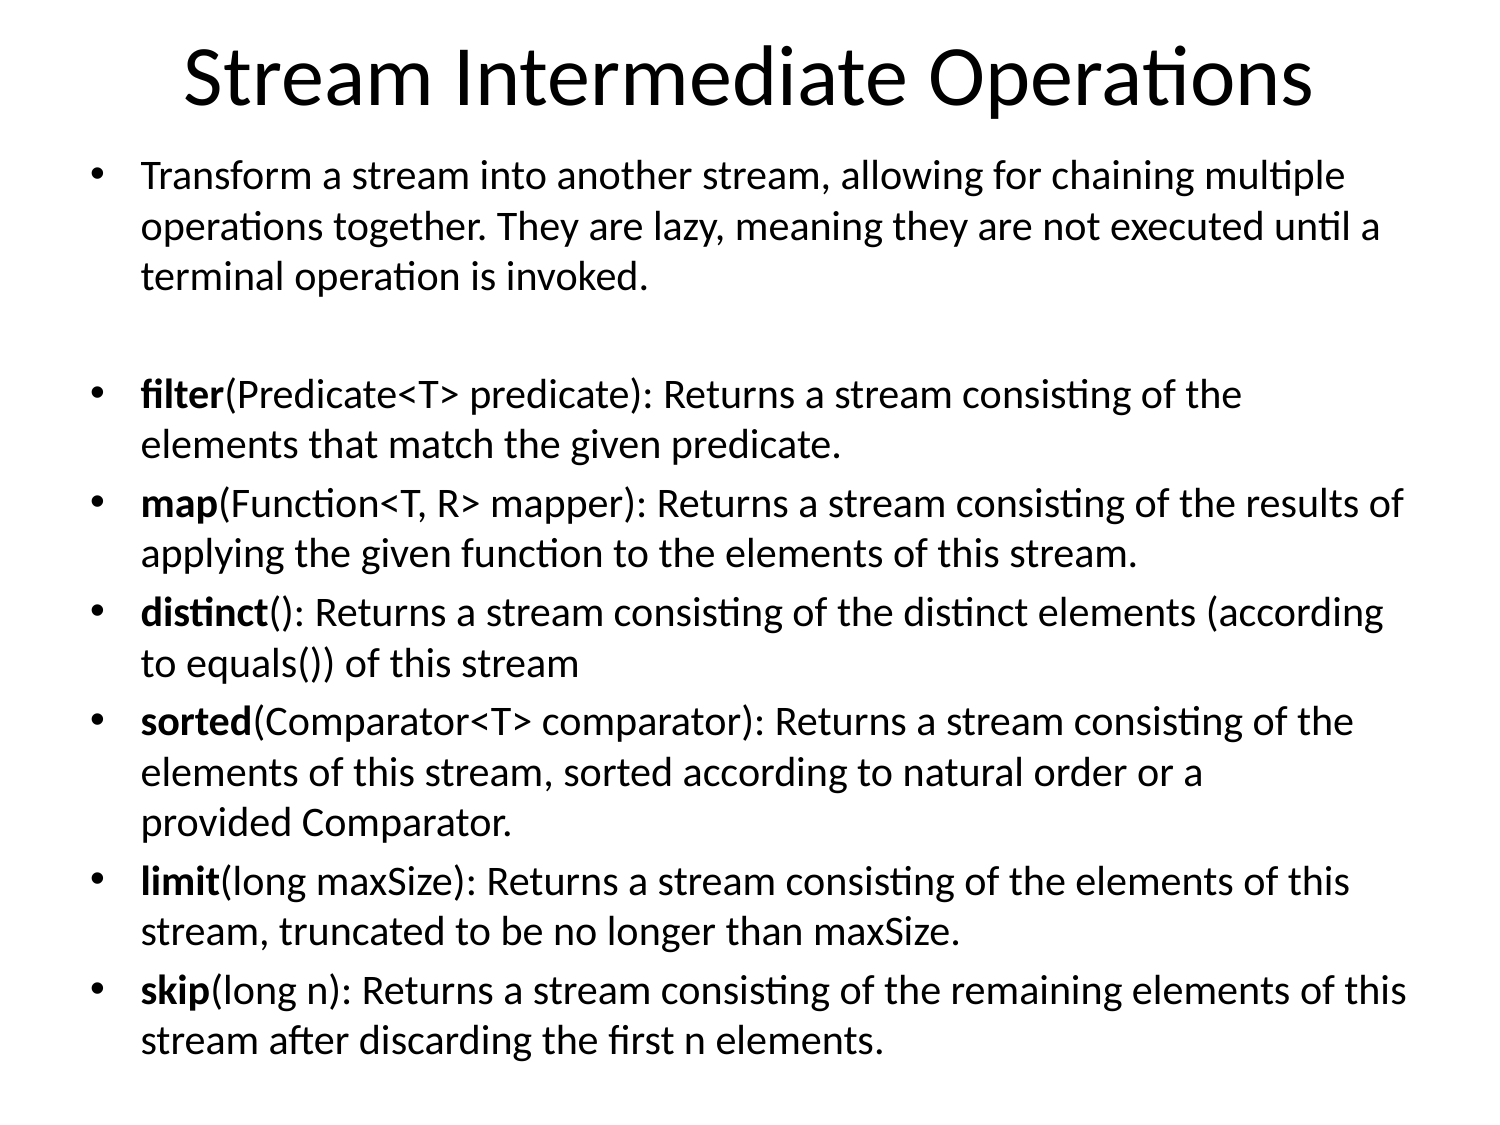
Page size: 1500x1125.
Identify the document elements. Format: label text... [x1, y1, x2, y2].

list Transform a stream into another stream, allowing for chaining multiple operations together. They are lazy, meaning they are not executed until a terminal operation is invoked. filter(Predicate<T> predicate): Returns a stream consisting of the elements that match the given predicate. map(Function<T, R> mapper): Returns a stream consisting of the results of applying the given function to the elements of this stream. distinct(): Returns a stream consisting of the distinct elements (according to equals()) of this stream sorted(Comparator<T> comparator): Returns a stream consisting of the elements of this stream, sorted according to natural order or a provided Comparator. limit(long maxSize): Returns a stream consisting of the elements of this stream, truncated to be no longer than maxSize. skip(long n): Returns a stream consisting of the remaining elements of this stream after discarding the first n elements. [75, 140, 1425, 1079]
title Stream Intermediate Operations [75, 11, 1425, 131]
